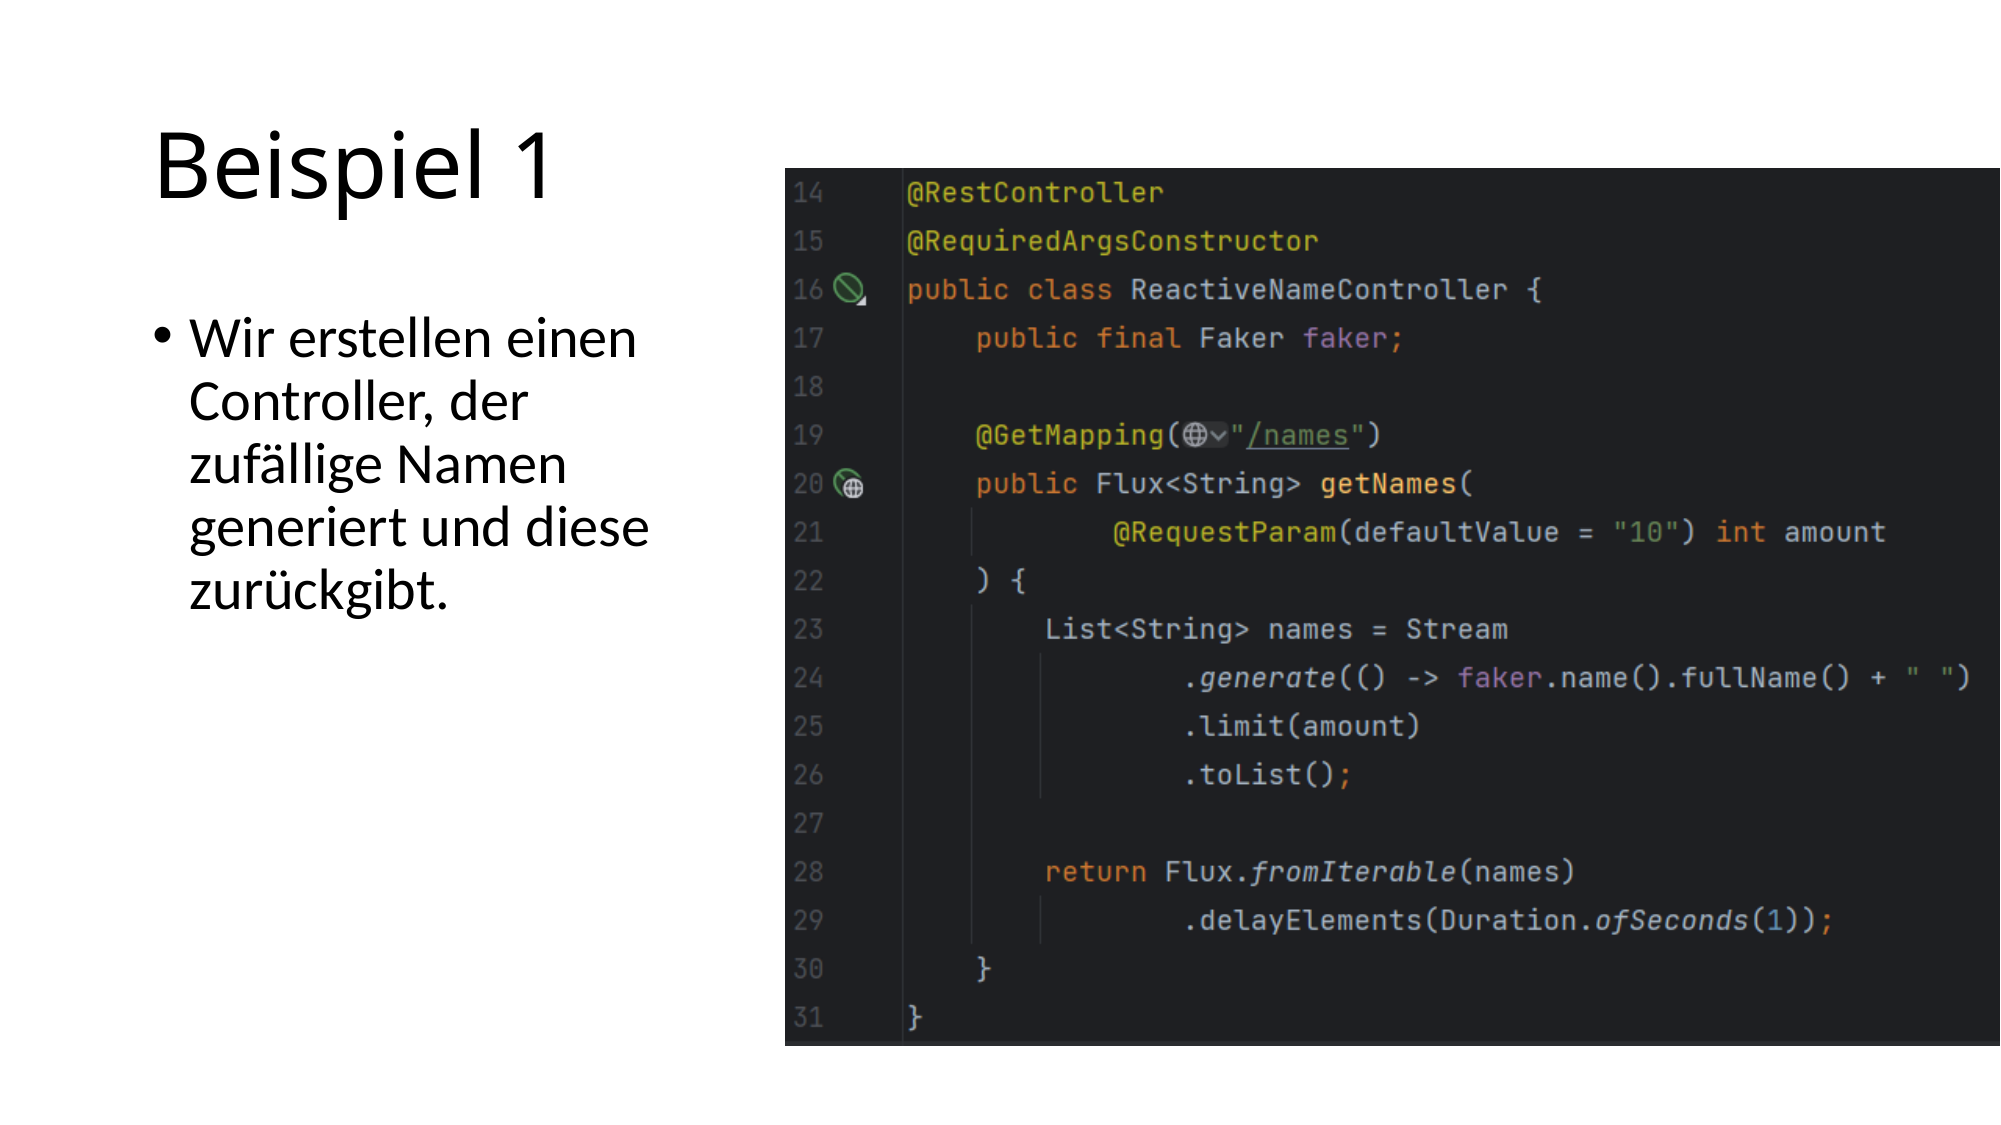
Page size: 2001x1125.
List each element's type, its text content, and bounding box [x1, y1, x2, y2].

picture [785, 168, 2000, 1046]
title Beispiel 1 [137, 59, 737, 278]
list Wir erstellen einen Controller, der zufällige Namen generiert und diese zurückgibt. [137, 299, 737, 1014]
